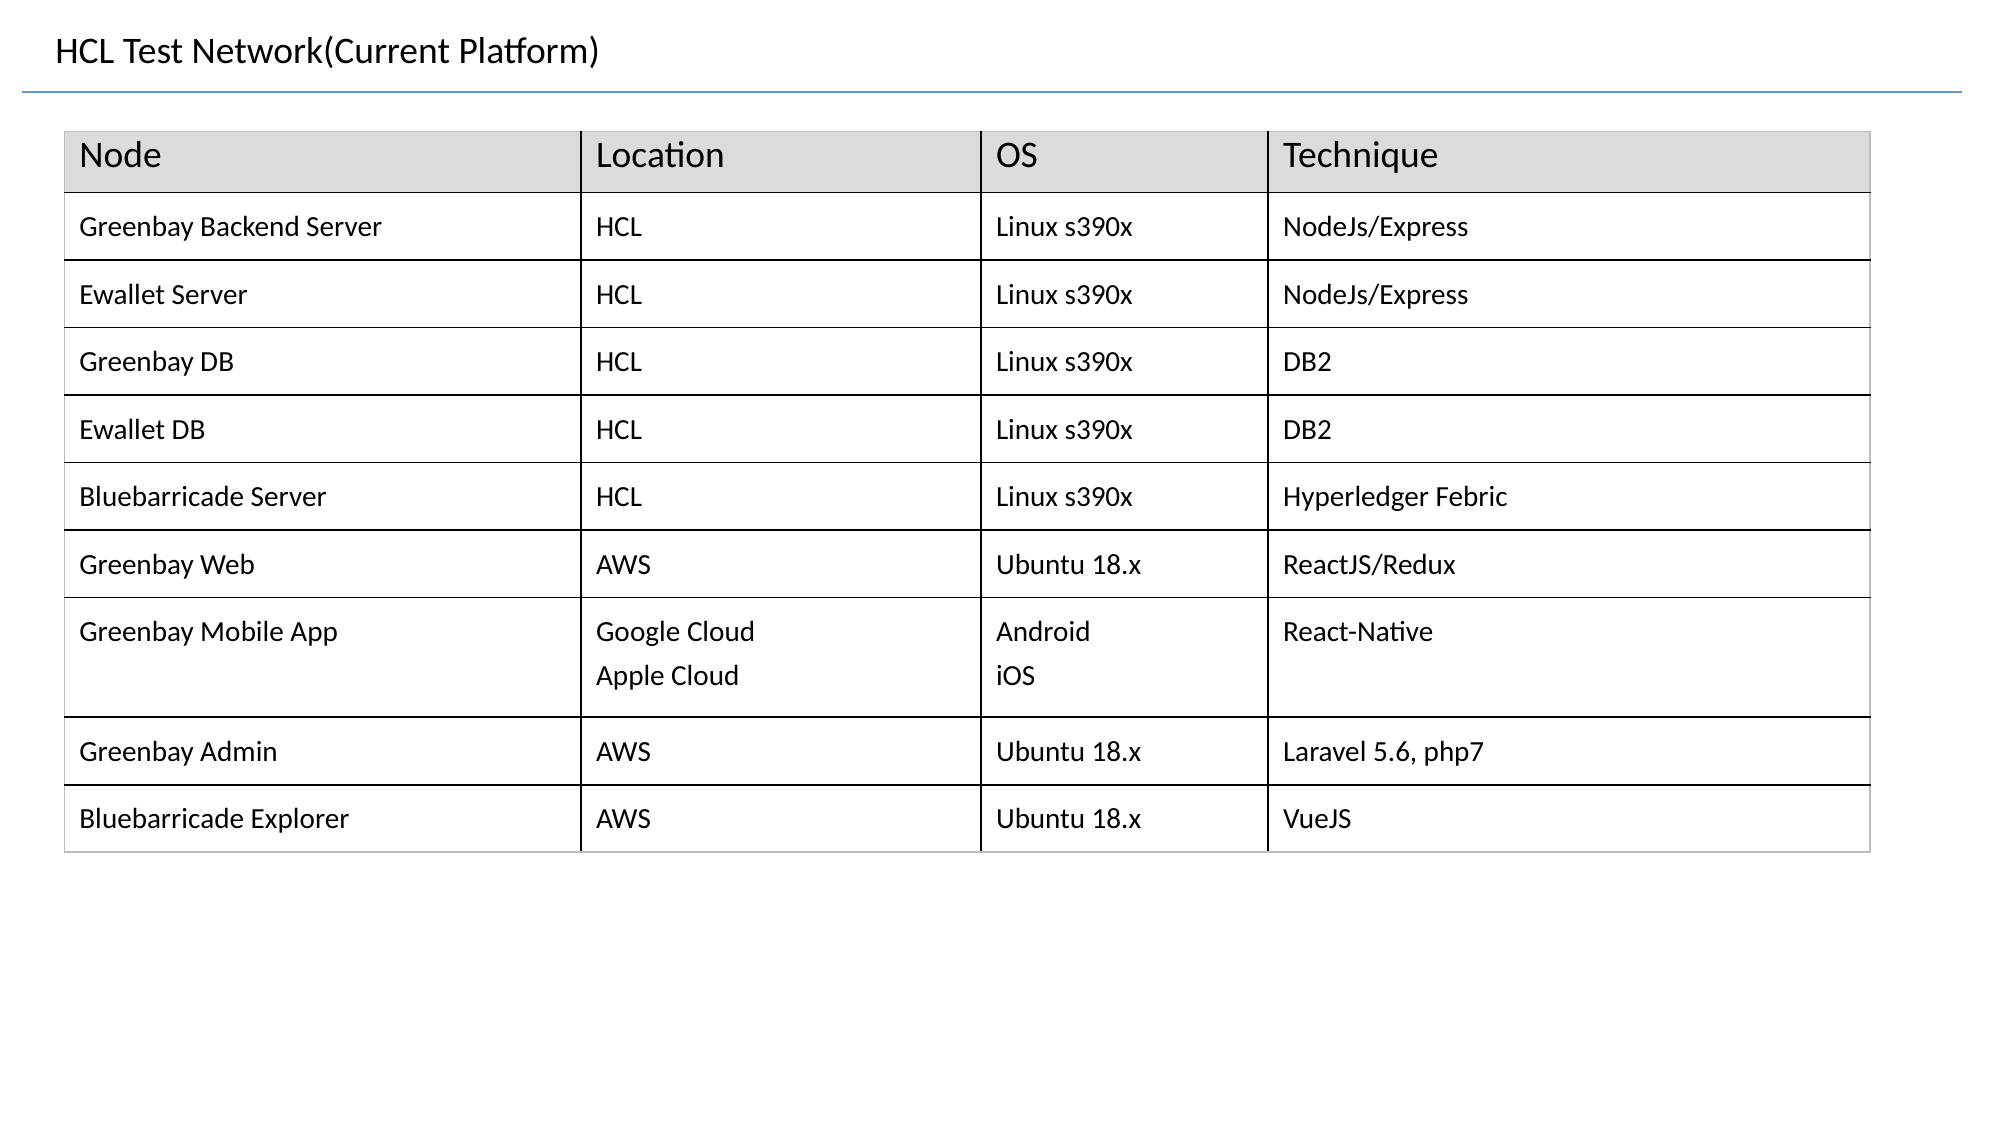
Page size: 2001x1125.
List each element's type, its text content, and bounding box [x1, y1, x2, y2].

table_header Technique [1269, 132, 1869, 192]
table_cell Android iOS [982, 598, 1267, 716]
table_cell NodeJs/Express [1269, 261, 1869, 327]
table_cell Linux s390x [982, 396, 1267, 462]
table_cell AWS [582, 718, 980, 784]
table_cell HCL [582, 396, 980, 462]
table_header Location [582, 132, 980, 192]
table_cell React-Native [1269, 598, 1869, 716]
table_cell Bluebarricade Explorer [65, 786, 580, 851]
table_cell Greenbay Web [65, 531, 580, 597]
table_cell ReactJS/Redux [1269, 531, 1869, 597]
table_cell NodeJs/Express [1269, 193, 1869, 259]
table_cell Linux s390x [982, 328, 1267, 394]
table_cell Greenbay Mobile App [65, 598, 580, 716]
table_cell AWS [582, 786, 980, 851]
table_cell Ewallet Server [65, 261, 580, 327]
table_cell DB2 [1269, 396, 1869, 462]
table_cell Ubuntu 18.x [982, 531, 1267, 597]
table_cell Ewallet DB [65, 396, 580, 462]
table_cell Hyperledger Febric [1269, 463, 1869, 529]
table_cell Linux s390x [982, 463, 1267, 529]
table_cell Laravel 5.6, php7 [1269, 718, 1869, 784]
table_cell Greenbay DB [65, 328, 580, 394]
table_cell DB2 [1269, 328, 1869, 394]
text_box HCL Test Network(Current Platform) [40, 18, 616, 79]
table_cell HCL [582, 261, 980, 327]
table_cell Linux s390x [982, 261, 1267, 327]
table_cell HCL [582, 463, 980, 529]
table_header Node [65, 132, 580, 192]
table_cell VueJS [1269, 786, 1869, 851]
table_cell Ubuntu 18.x [982, 718, 1267, 784]
table_cell Bluebarricade Server [65, 463, 580, 529]
table_cell Greenbay Admin [65, 718, 580, 784]
table_cell Greenbay Backend Server [65, 193, 580, 259]
table_cell AWS [582, 531, 980, 597]
table_header OS [982, 132, 1267, 192]
table_cell HCL [582, 328, 980, 394]
table_cell HCL [582, 193, 980, 259]
table_cell Ubuntu 18.x [982, 786, 1267, 851]
table_cell Google Cloud Apple Cloud [582, 598, 980, 716]
table_cell Linux s390x [982, 193, 1267, 259]
